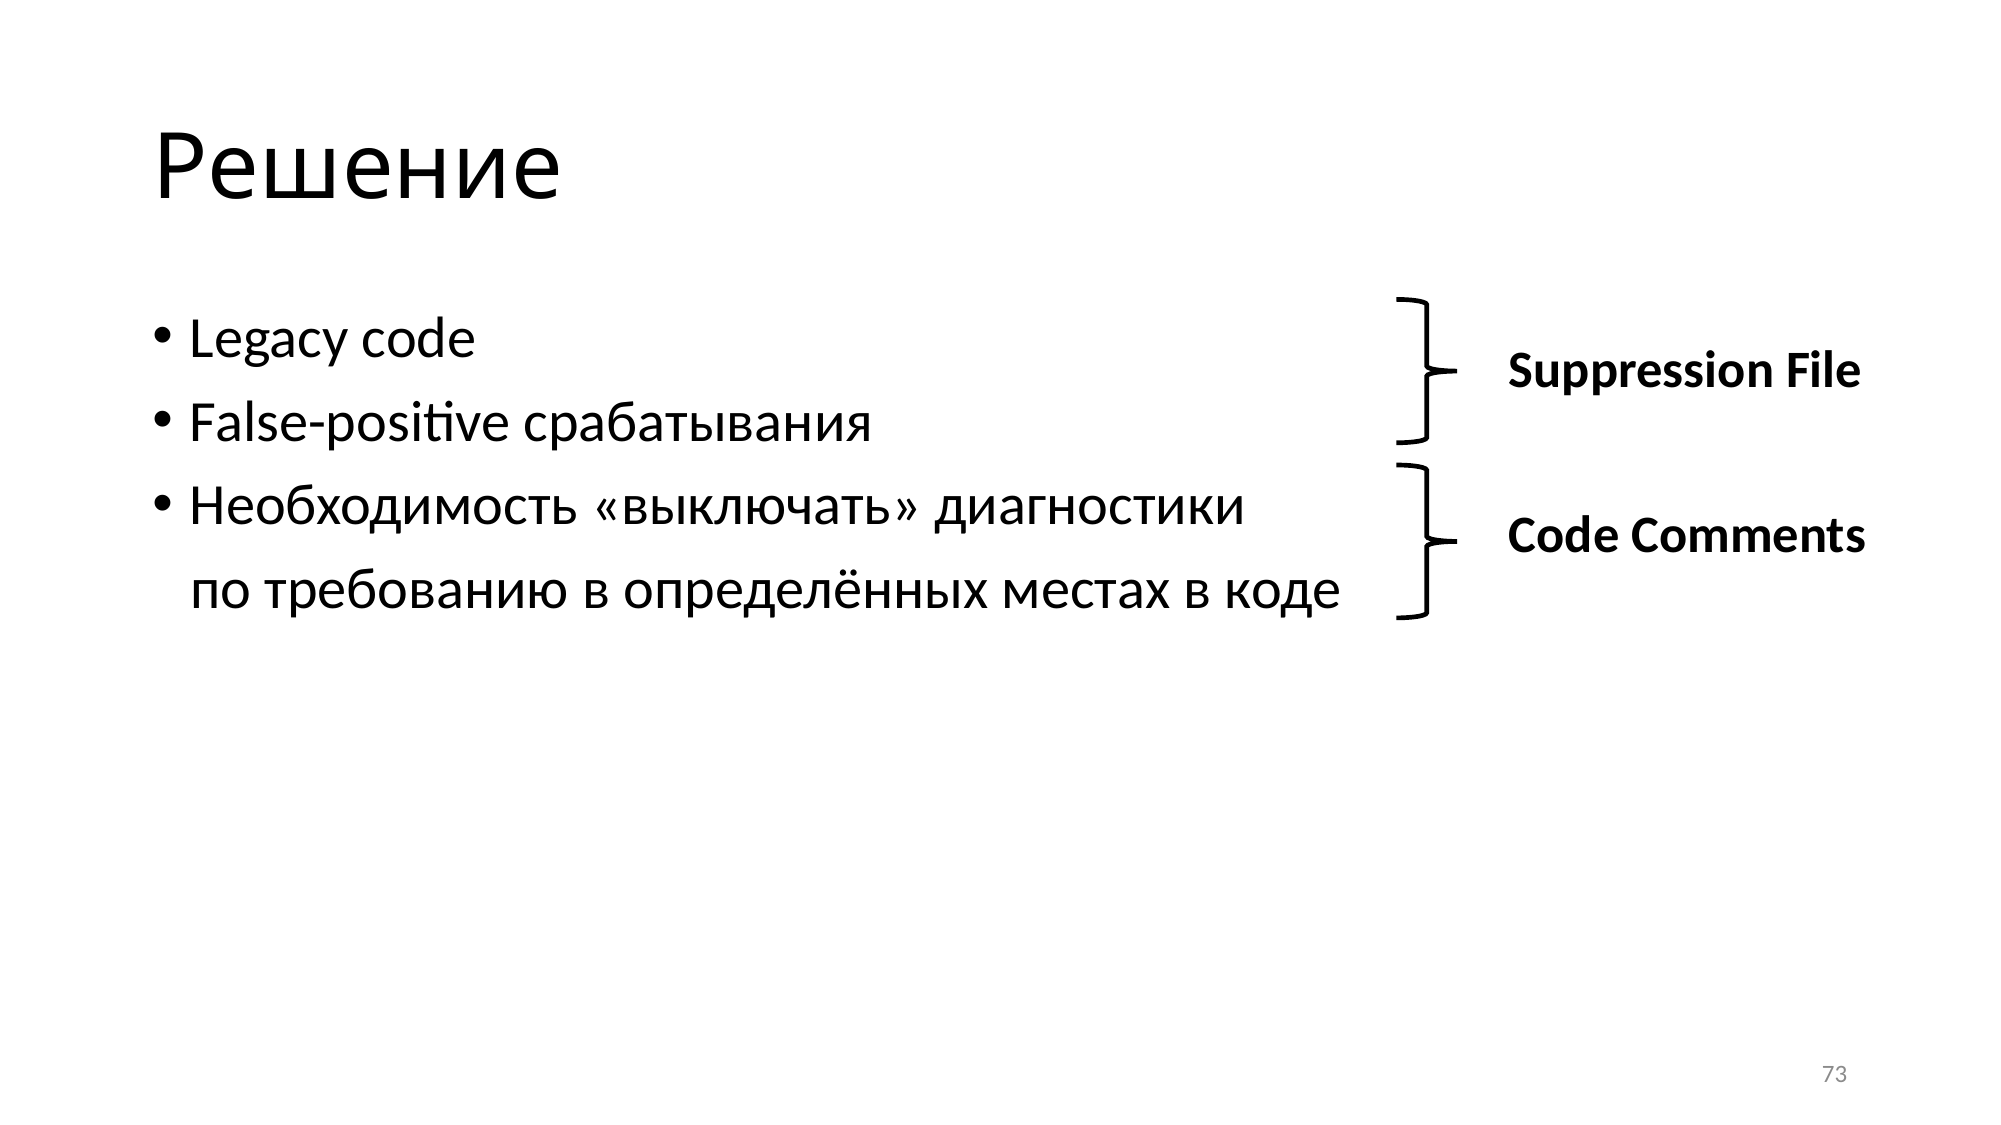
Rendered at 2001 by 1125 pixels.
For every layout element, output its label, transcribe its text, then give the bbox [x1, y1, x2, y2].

text_box Suppression File [1493, 334, 1915, 408]
text_box Code Comments [1493, 500, 1915, 573]
list Legacy code False-positive срабатывания Необходимость «выключать» диагностики по требованию в определённых местах в коде [137, 299, 1863, 1014]
slide_number 73 [1412, 1042, 1863, 1103]
text_box [1396, 298, 1458, 444]
title Решение [137, 59, 1863, 278]
text_box [1396, 464, 1458, 619]
